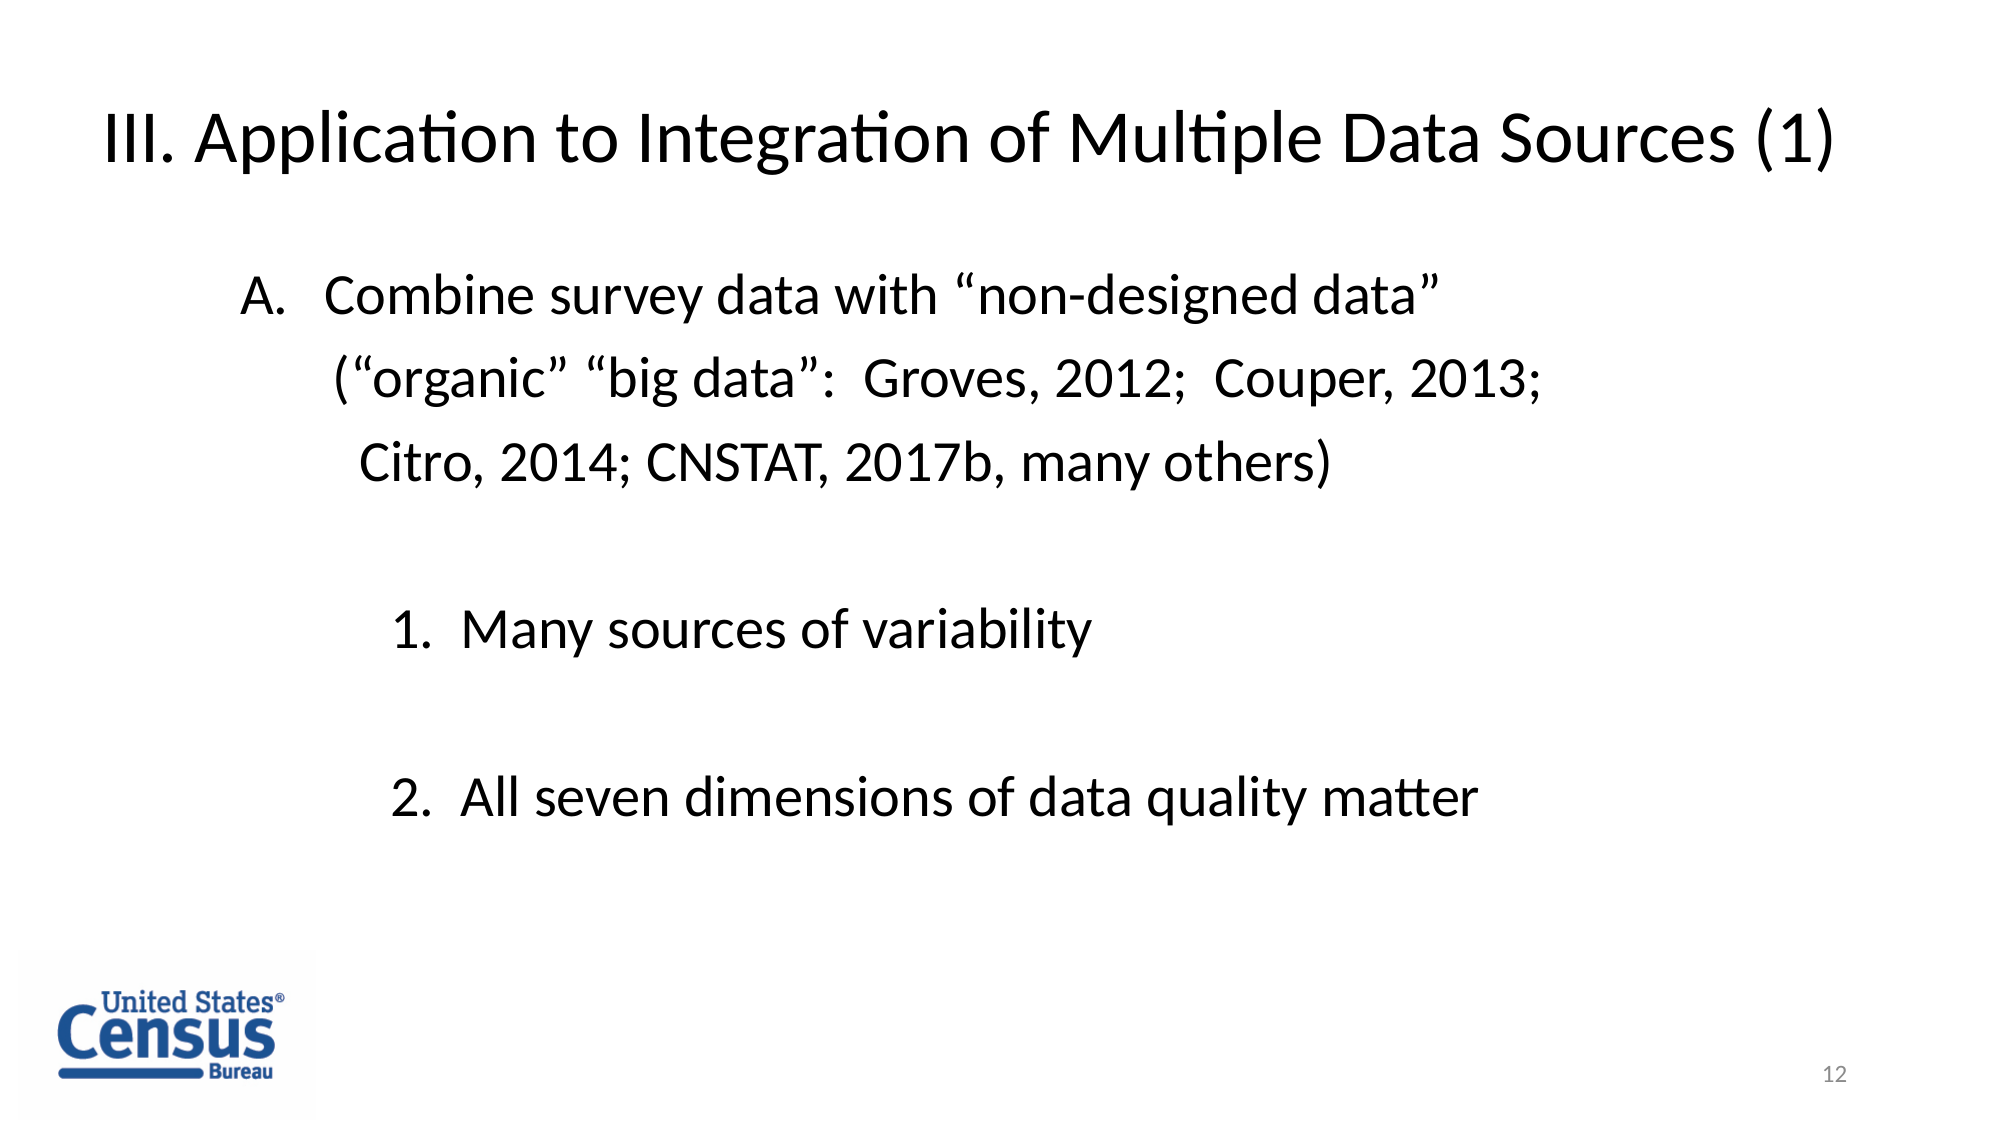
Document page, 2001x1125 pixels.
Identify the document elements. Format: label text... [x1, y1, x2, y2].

list Combine survey data with “non-designed data” (“organic” “big data”: Groves, 2012; Couper, 2013; Citro, 2014; CNSTAT, 2017b, many others) 1. Many sources of variability 2. All seven dimensions of data quality matter [225, 256, 1717, 952]
slide_number 12 [1412, 1042, 1863, 1103]
title III. Application to Integration of Multiple Data Sources (1) [87, 72, 1863, 205]
picture [18, 950, 316, 1120]
